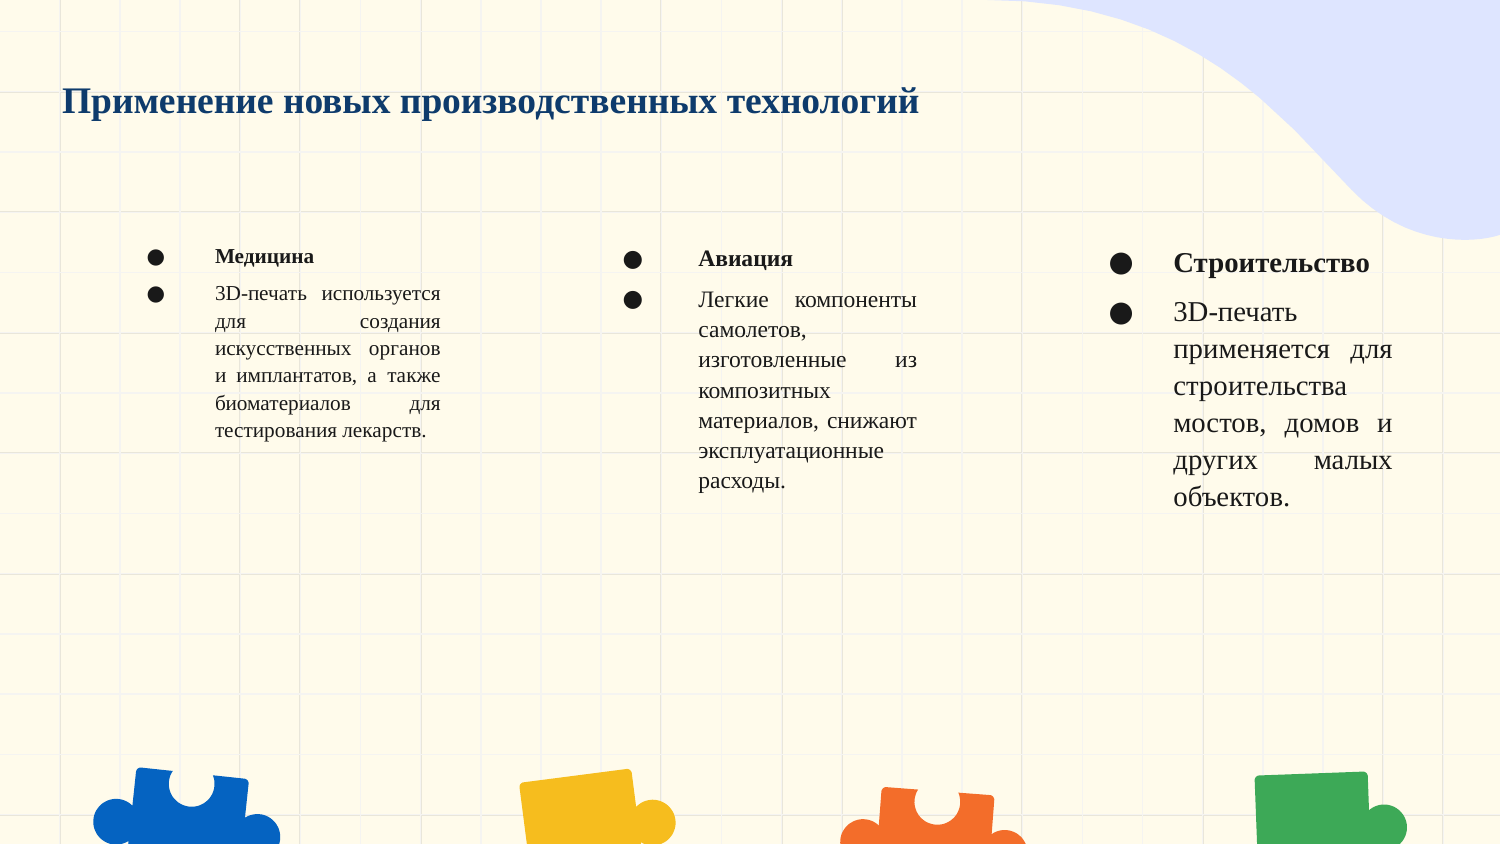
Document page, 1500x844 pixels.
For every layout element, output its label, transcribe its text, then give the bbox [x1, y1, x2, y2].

title Применение новых производственных технологий [47, 60, 1453, 144]
list Медицина 3D-печать используется для создания искусственных органов и имплантатов, а также биоматериалов для тестирования лекарств. [131, 225, 456, 534]
list Авиация Легкие компоненты самолетов, изготовленные из композитных материалов, снижают эксплуатационные расходы. [607, 225, 932, 534]
list Строительство 3D-печать применяется для строительства мостов, домов и других малых объектов. [1083, 225, 1408, 534]
